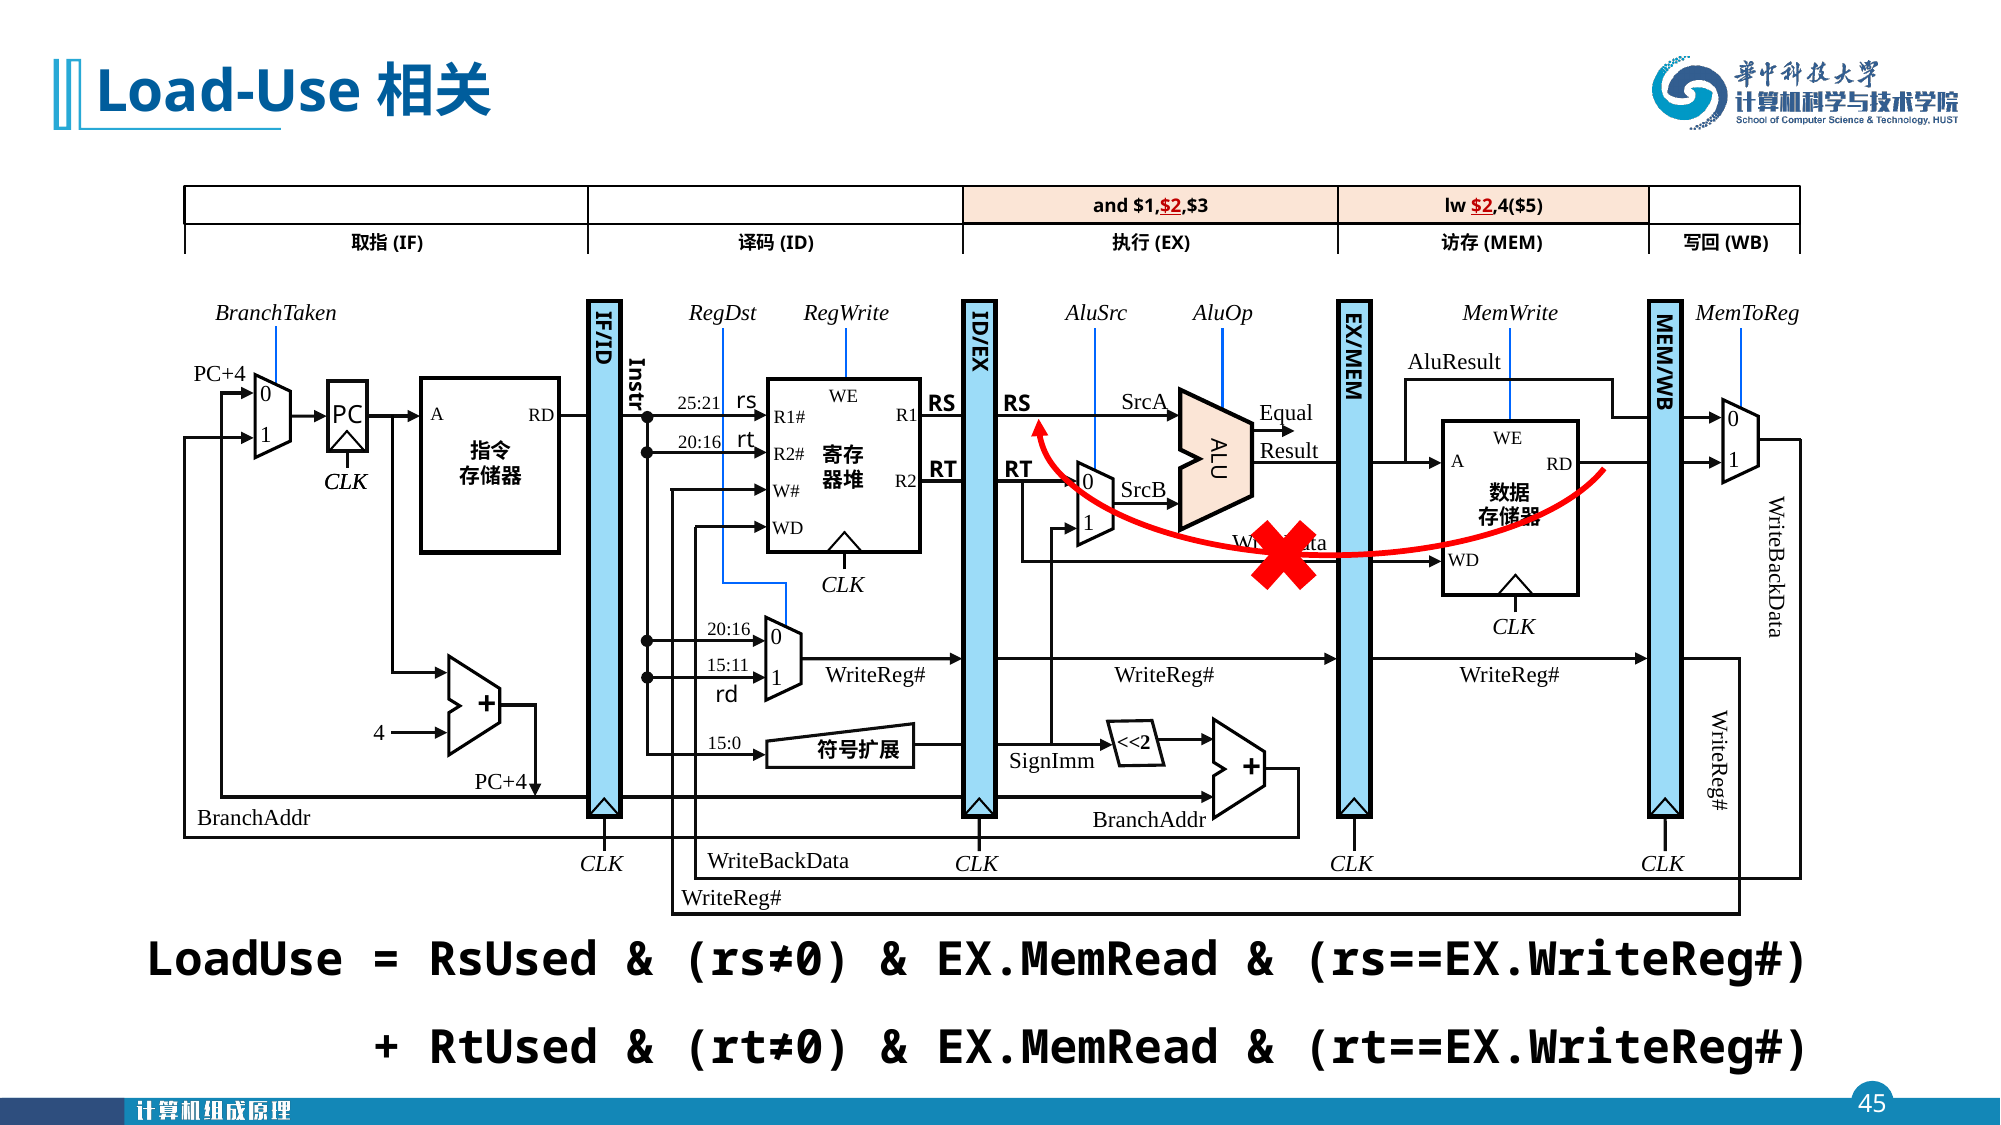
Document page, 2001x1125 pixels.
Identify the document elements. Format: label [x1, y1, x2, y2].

list [131, 910, 2000, 1083]
text_box [1651, 225, 1800, 261]
text_box [184, 290, 1819, 915]
title [80, 42, 1805, 144]
picture [1805, 56, 1958, 130]
text_box [184, 185, 1801, 261]
